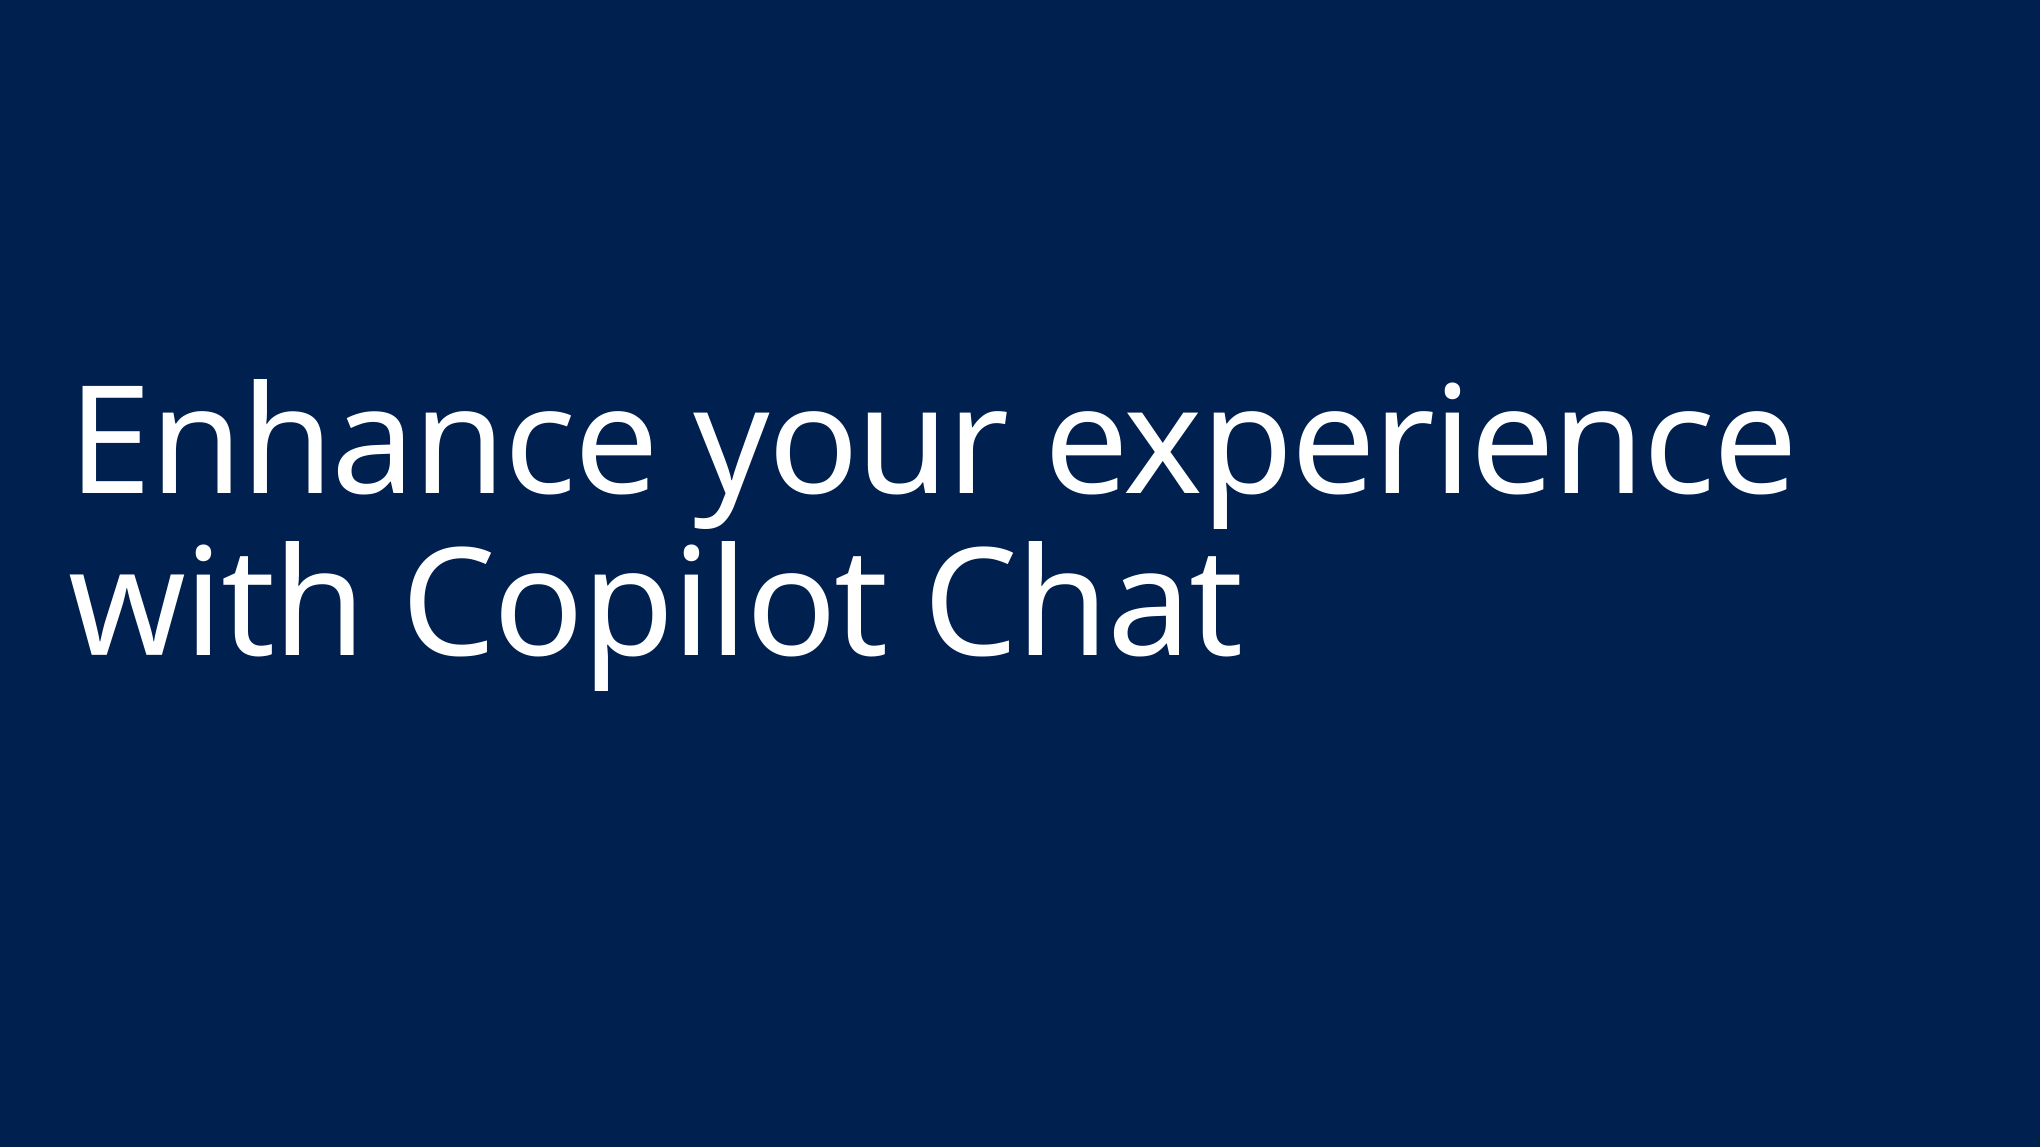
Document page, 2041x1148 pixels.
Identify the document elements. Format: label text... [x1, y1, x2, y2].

title Enhance your experience with Copilot Chat [45, 348, 1996, 707]
